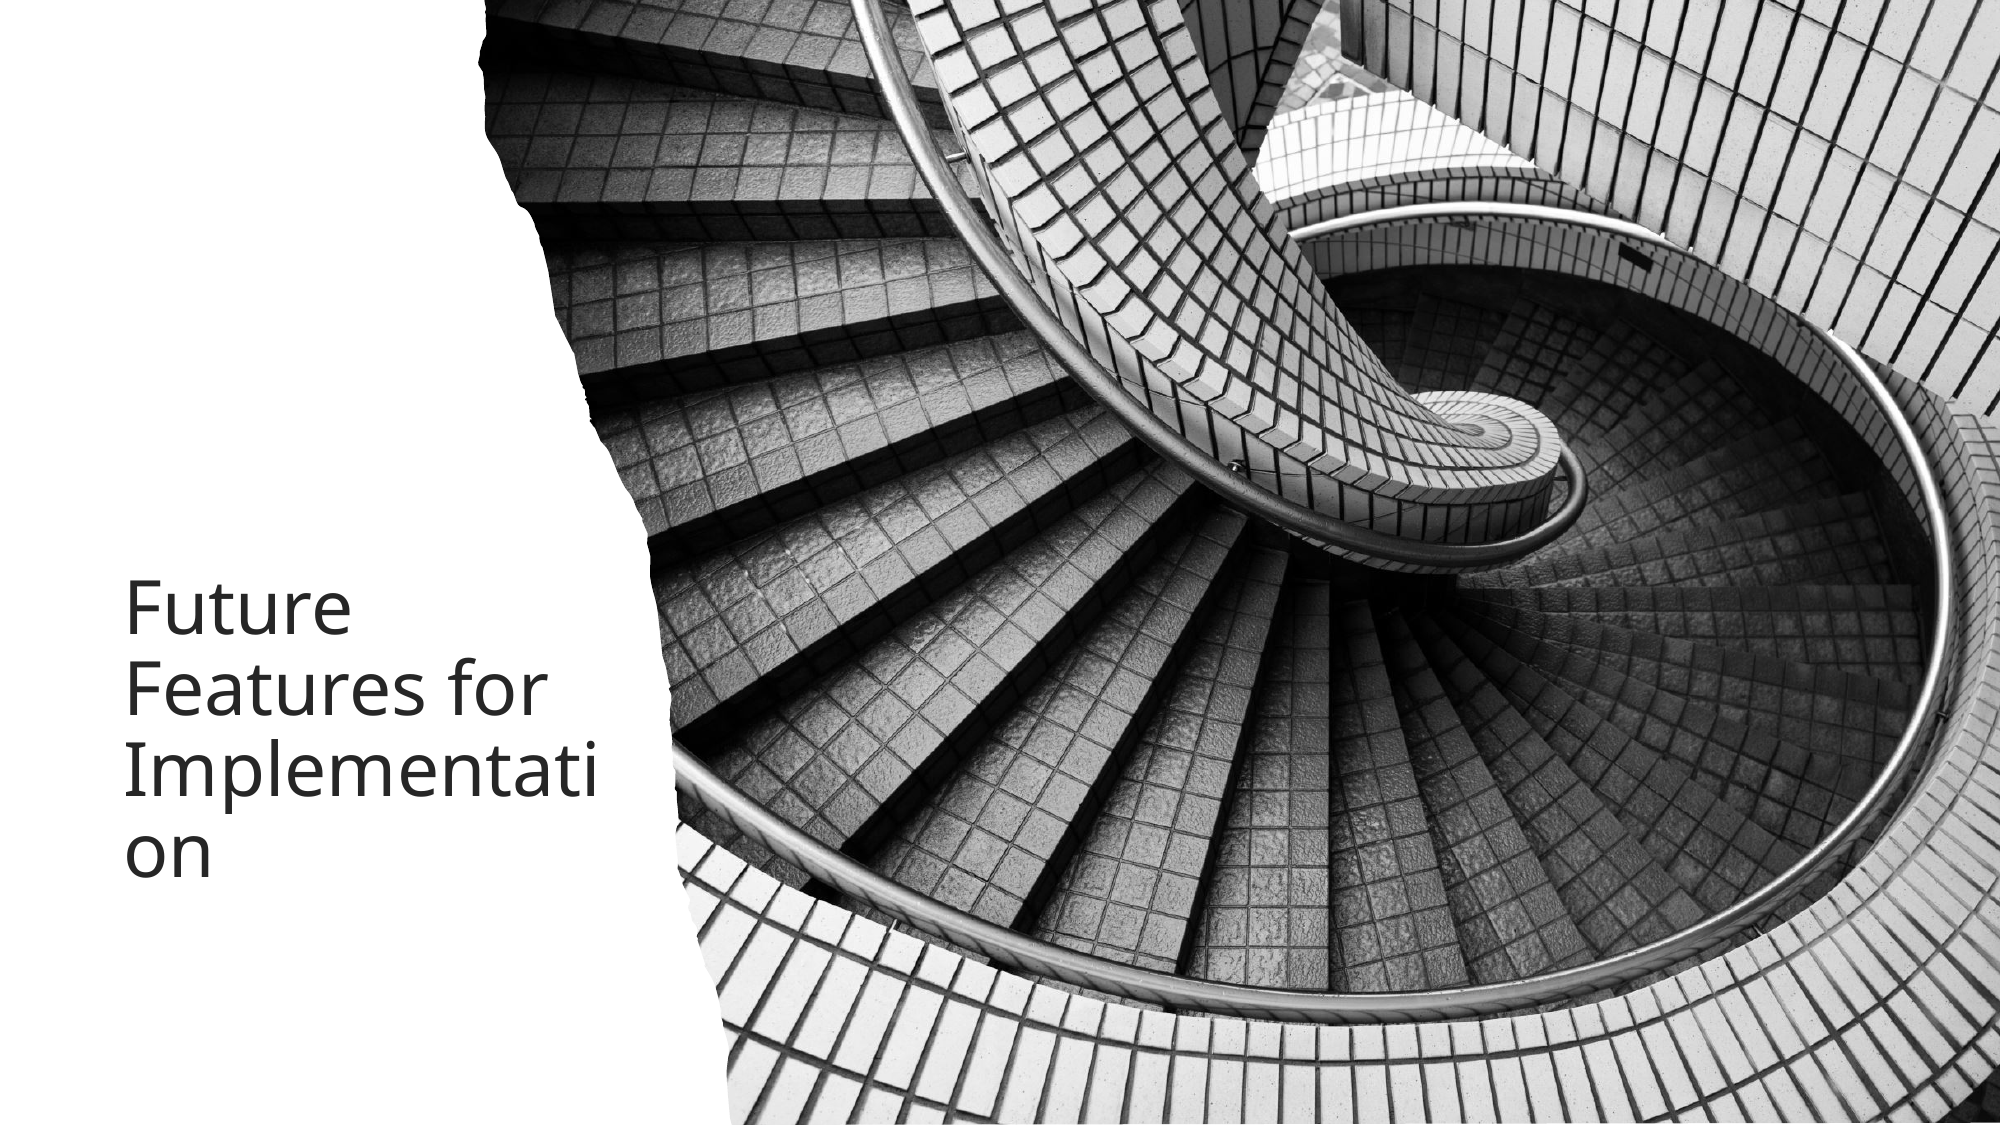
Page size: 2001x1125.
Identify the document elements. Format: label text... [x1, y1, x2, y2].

picture [477, 0, 2000, 1125]
title Future Features for Implementation [108, 467, 477, 901]
